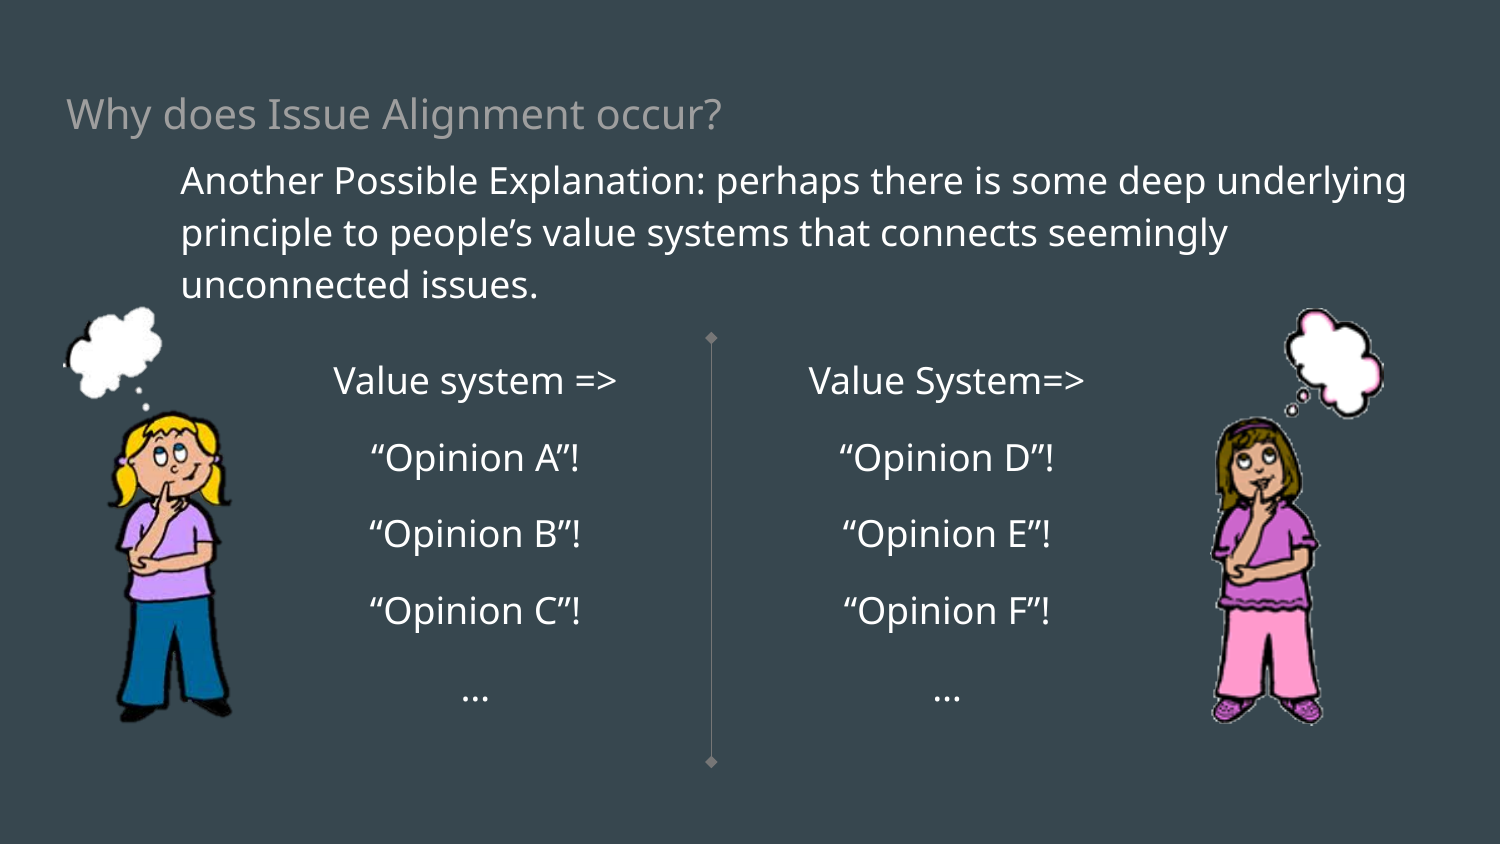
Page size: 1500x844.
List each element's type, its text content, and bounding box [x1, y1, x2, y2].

picture [62, 301, 248, 727]
picture [1210, 308, 1384, 727]
text_box Value System=> “Opinion D”! “Opinion E”! “Opinion F”! … [746, 335, 1149, 744]
text_box Value system => “Opinion A”! “Opinion B”! “Opinion C”! … [274, 335, 677, 744]
title Why does Issue Alignment occur? [51, 72, 1449, 167]
text_box Another Possible Explanation: perhaps there is some deep underlying principle to people’s value systems that connects seemingly unconnected issues. [165, 135, 1444, 276]
